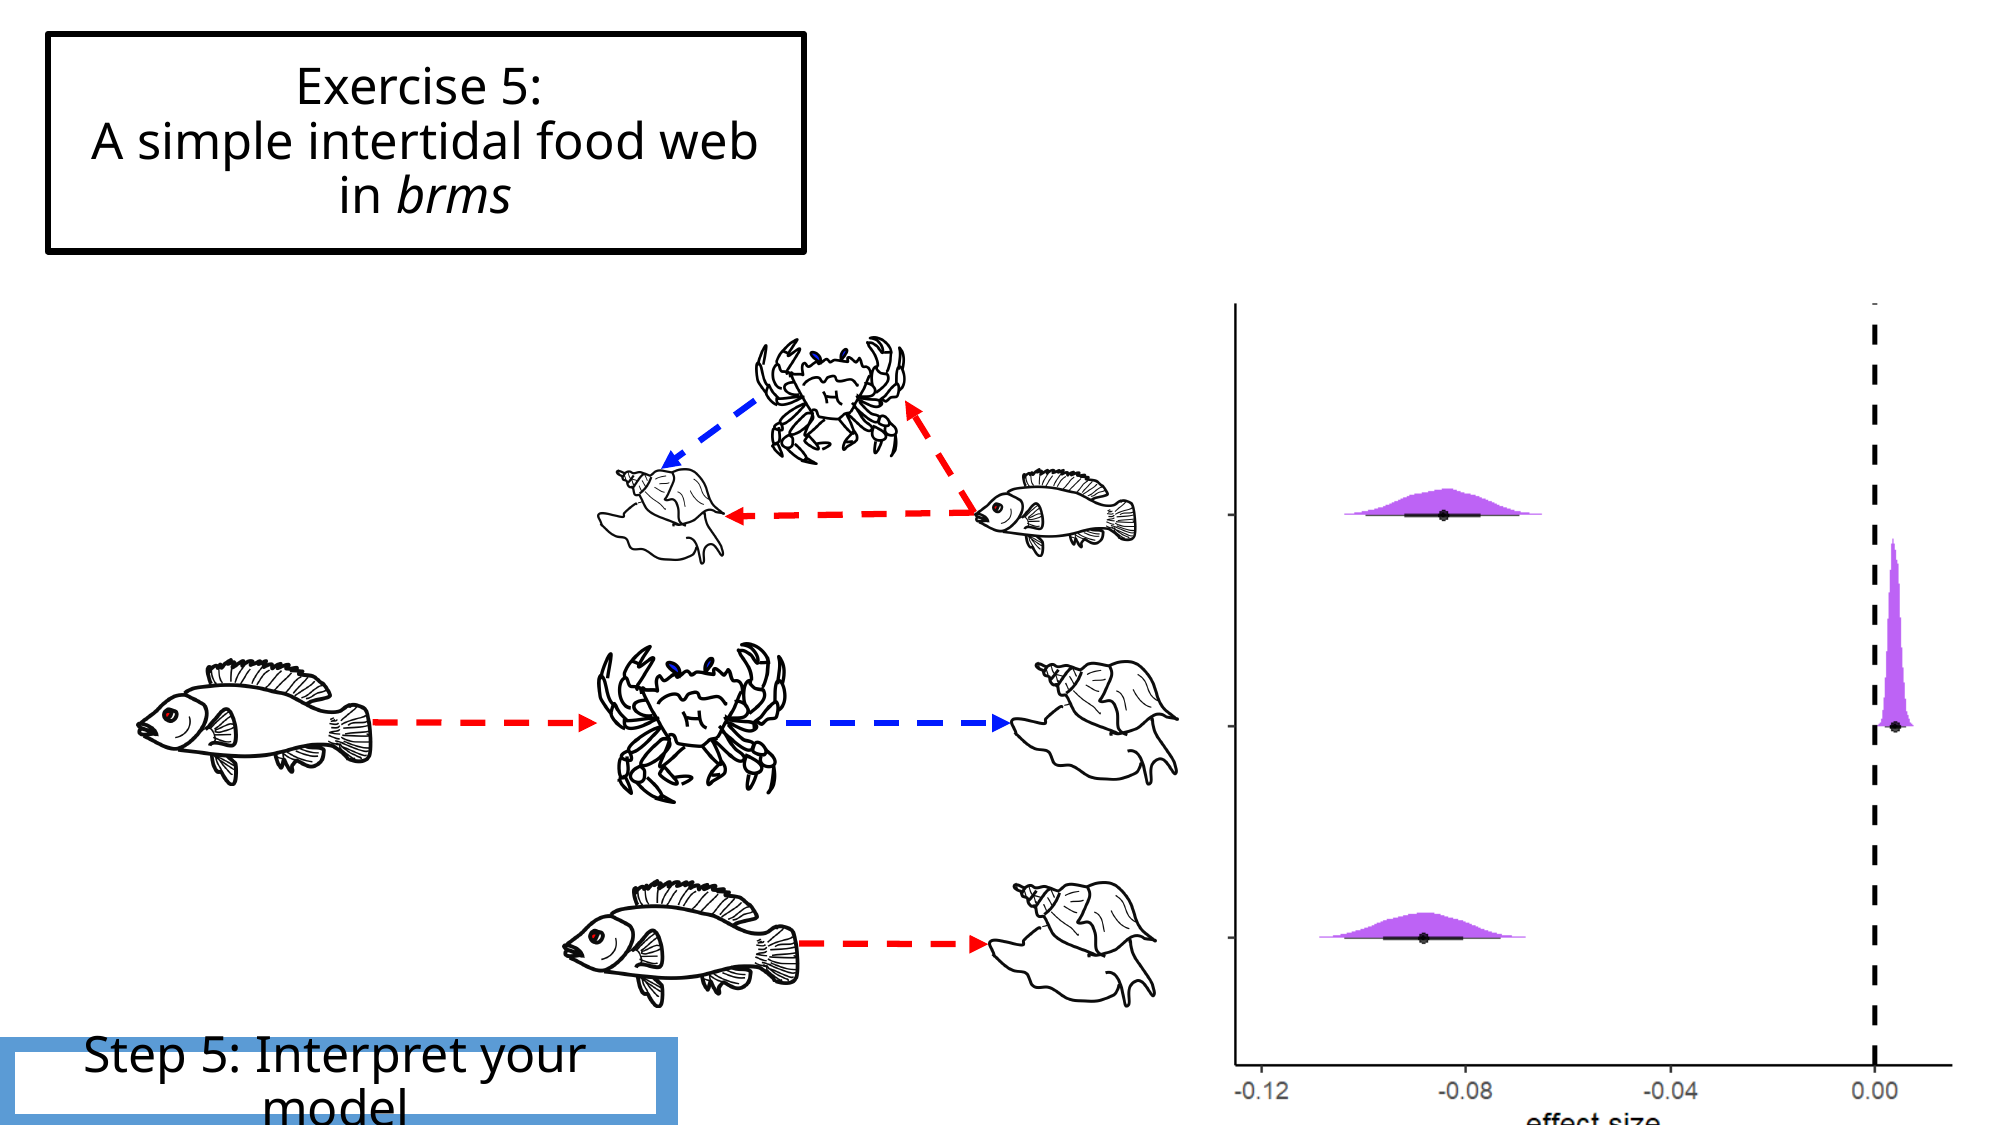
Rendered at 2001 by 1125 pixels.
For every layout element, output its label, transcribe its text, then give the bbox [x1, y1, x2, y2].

picture [754, 336, 906, 465]
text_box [725, 512, 974, 517]
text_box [904, 400, 975, 513]
picture [1223, 301, 1955, 1125]
picture [597, 468, 725, 565]
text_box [136, 642, 1180, 804]
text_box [0, 1037, 678, 1125]
text_box Exercise 5: A simple intertidal food web in brms [47, 34, 804, 252]
picture [974, 468, 1137, 557]
picture [988, 881, 1157, 1008]
picture [562, 879, 800, 1008]
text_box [661, 400, 756, 469]
